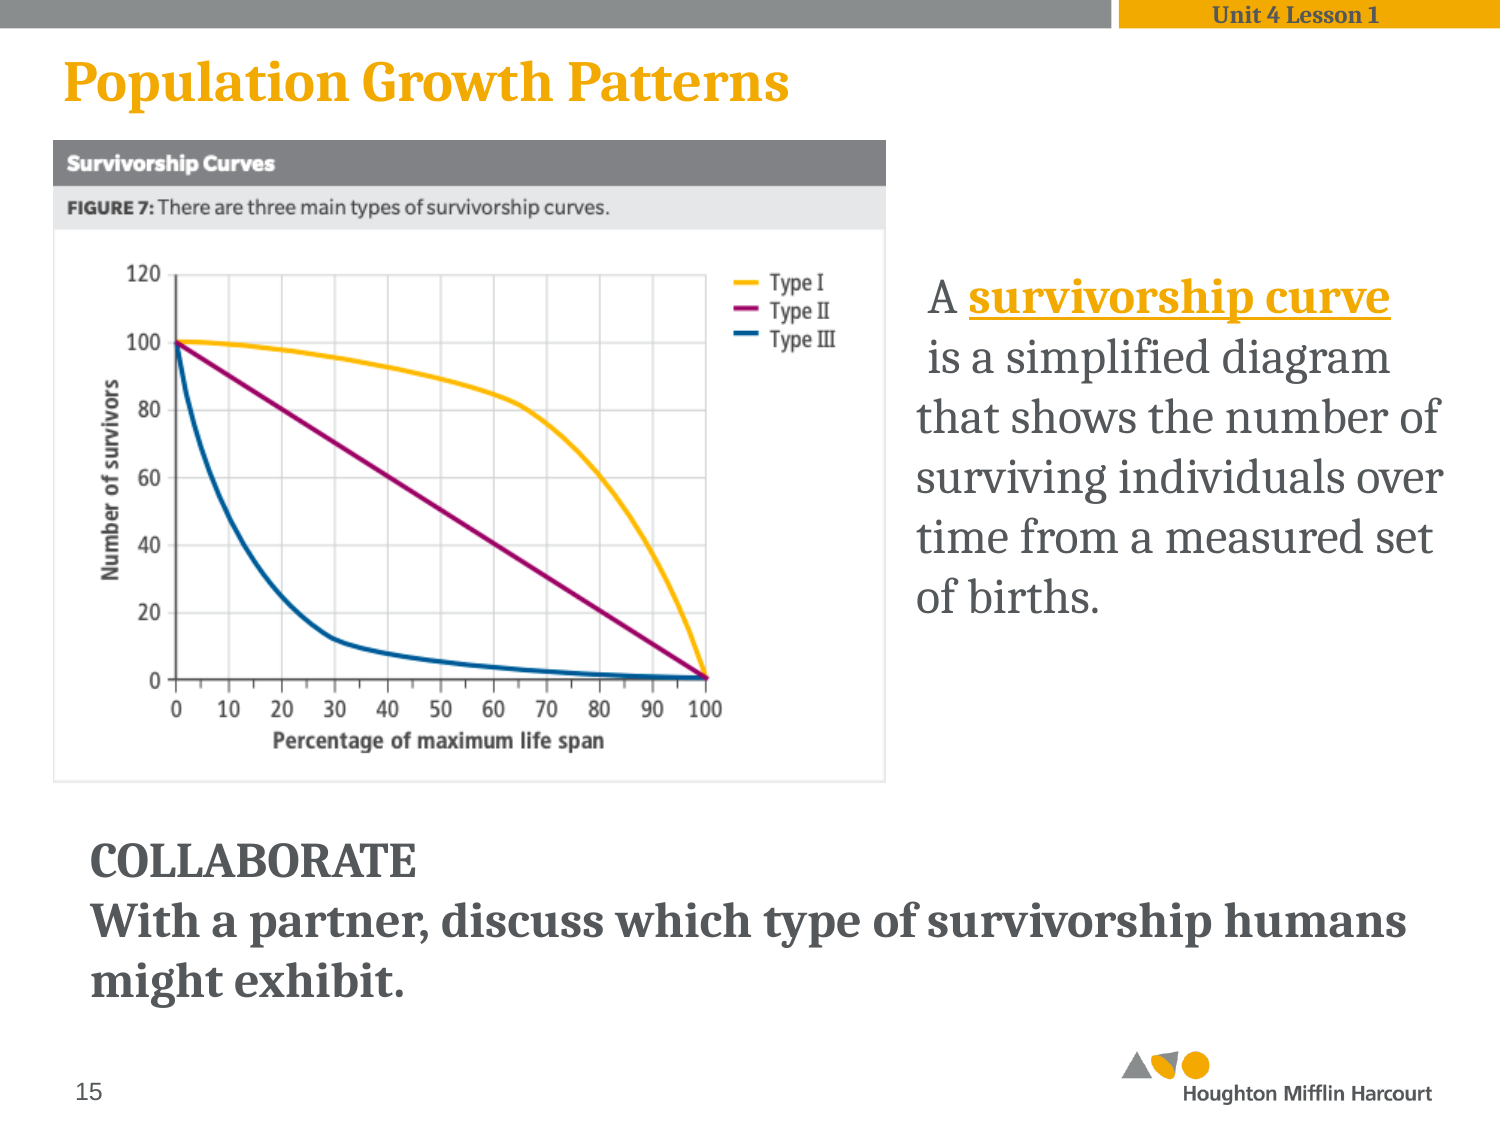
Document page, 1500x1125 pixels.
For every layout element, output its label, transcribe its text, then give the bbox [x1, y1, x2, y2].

text_box A survivorship curve is a simplified diagram that shows the number of surviving individuals over time from a measured set of births. [891, 253, 1480, 636]
text_box Population Growth Patterns [51, 35, 1456, 139]
picture [1119, 1049, 1434, 1107]
text_box COLLABORATE With a partner, discuss which type of survivorship humans might exhibit. [75, 819, 1480, 1017]
text_box Unit 4 Lesson 1 [1197, 0, 1404, 36]
slide_number ‹#› [75, 1045, 187, 1106]
picture [53, 139, 886, 789]
